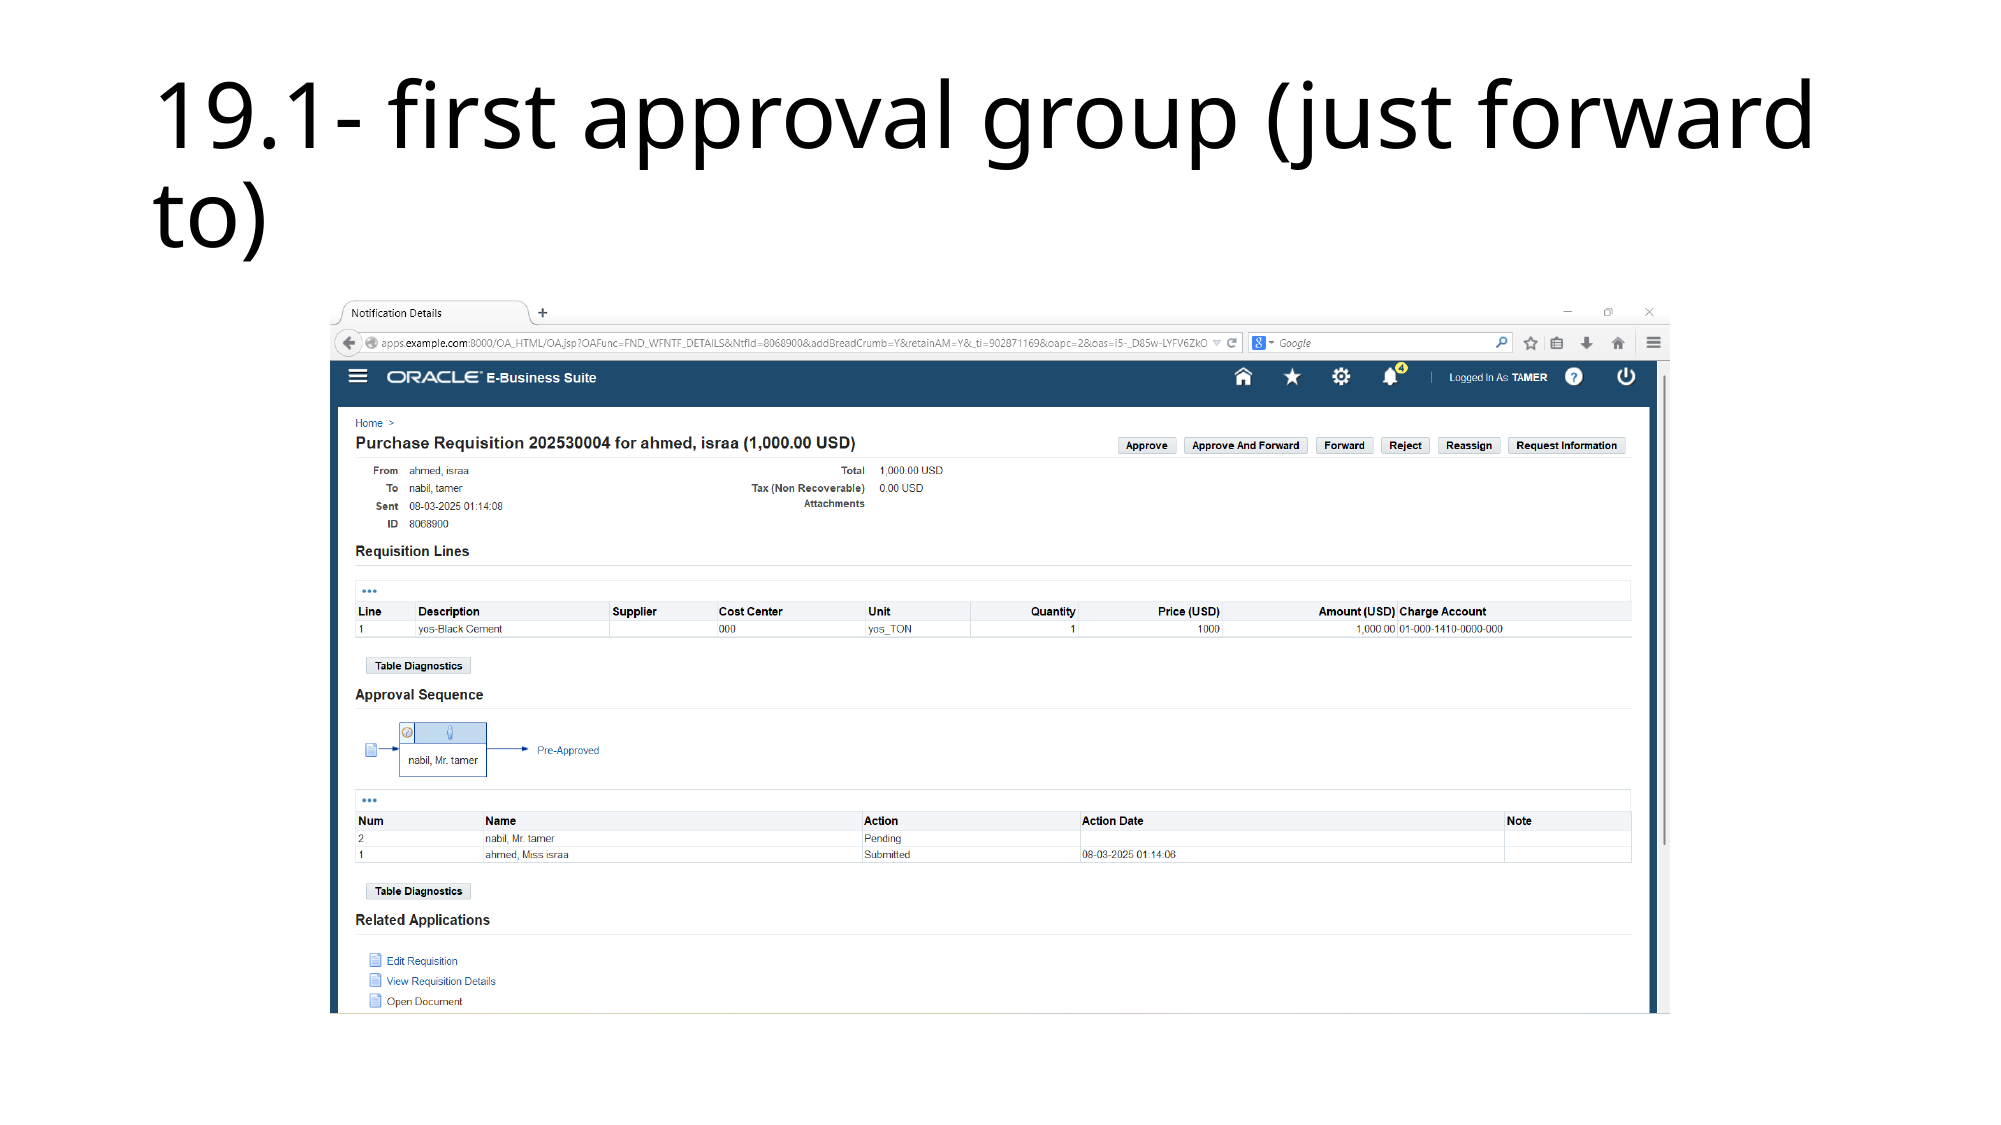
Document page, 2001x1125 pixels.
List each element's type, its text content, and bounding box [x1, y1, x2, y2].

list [330, 299, 1670, 1014]
title 19.1- first approval group (just forward to) [137, 59, 1863, 278]
